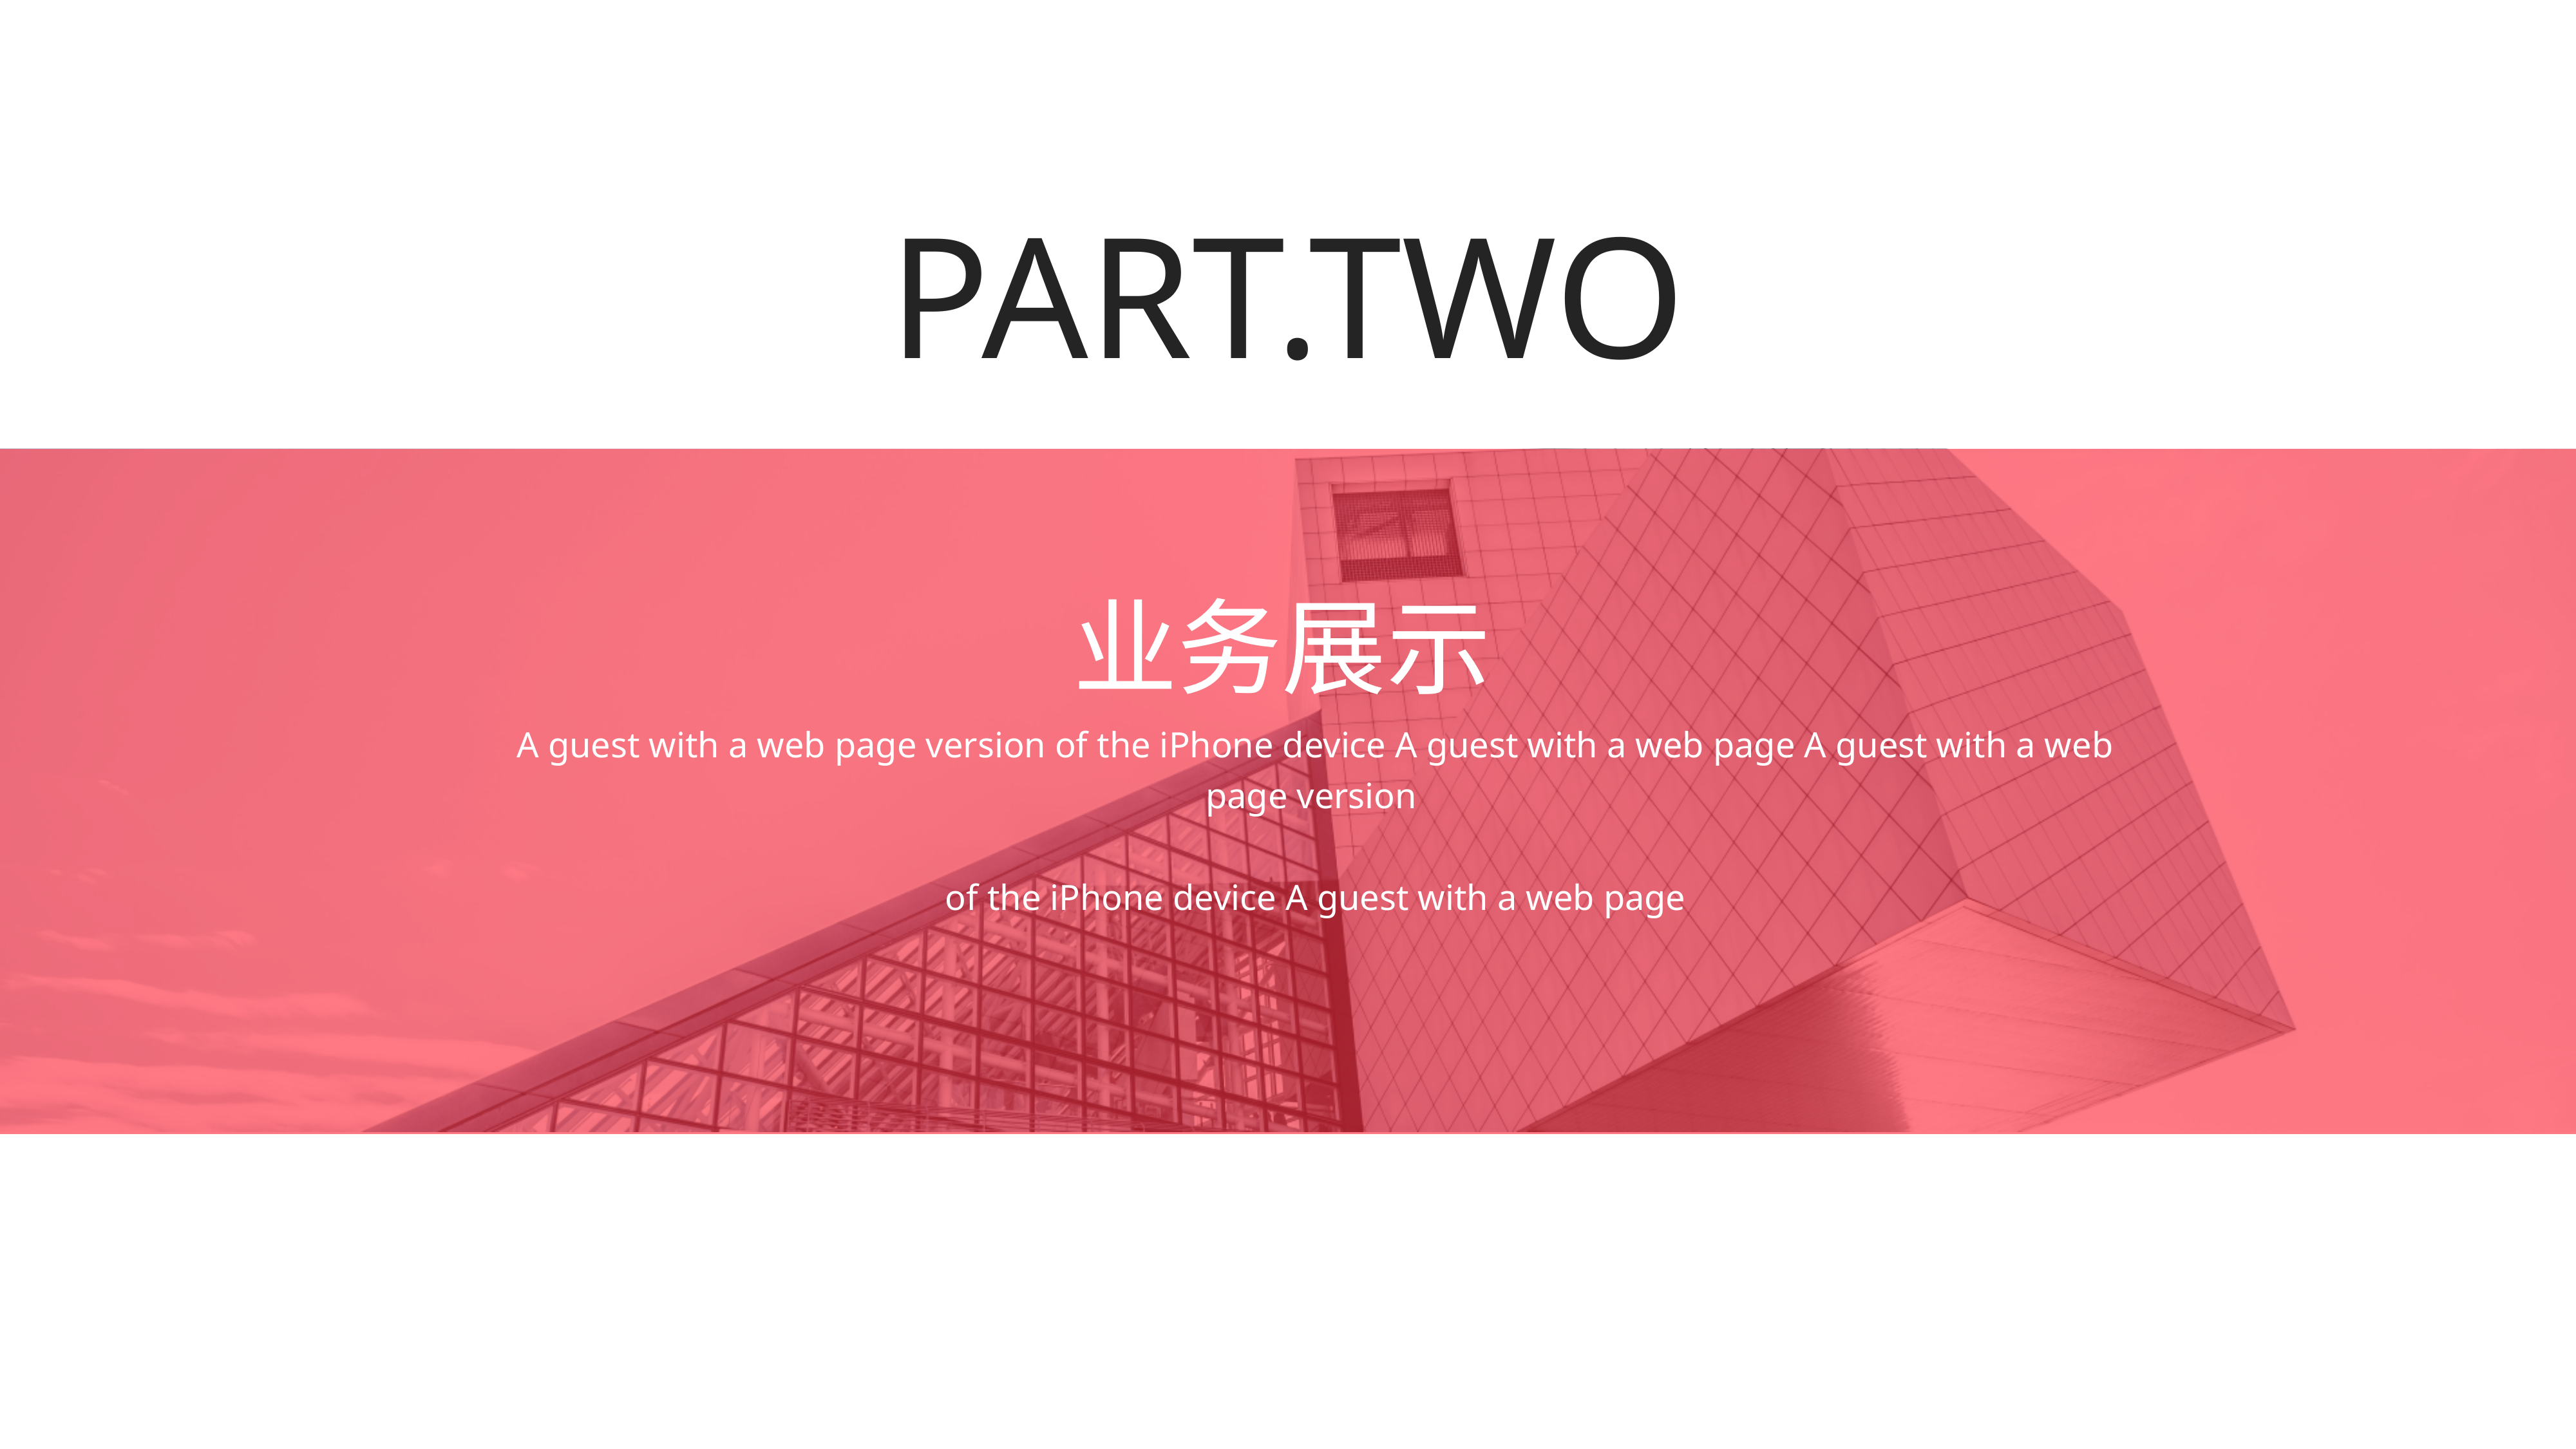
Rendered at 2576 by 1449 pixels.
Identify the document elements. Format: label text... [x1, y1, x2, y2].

title PART.TWO [811, 191, 1764, 320]
picture [0, 448, 2576, 1134]
